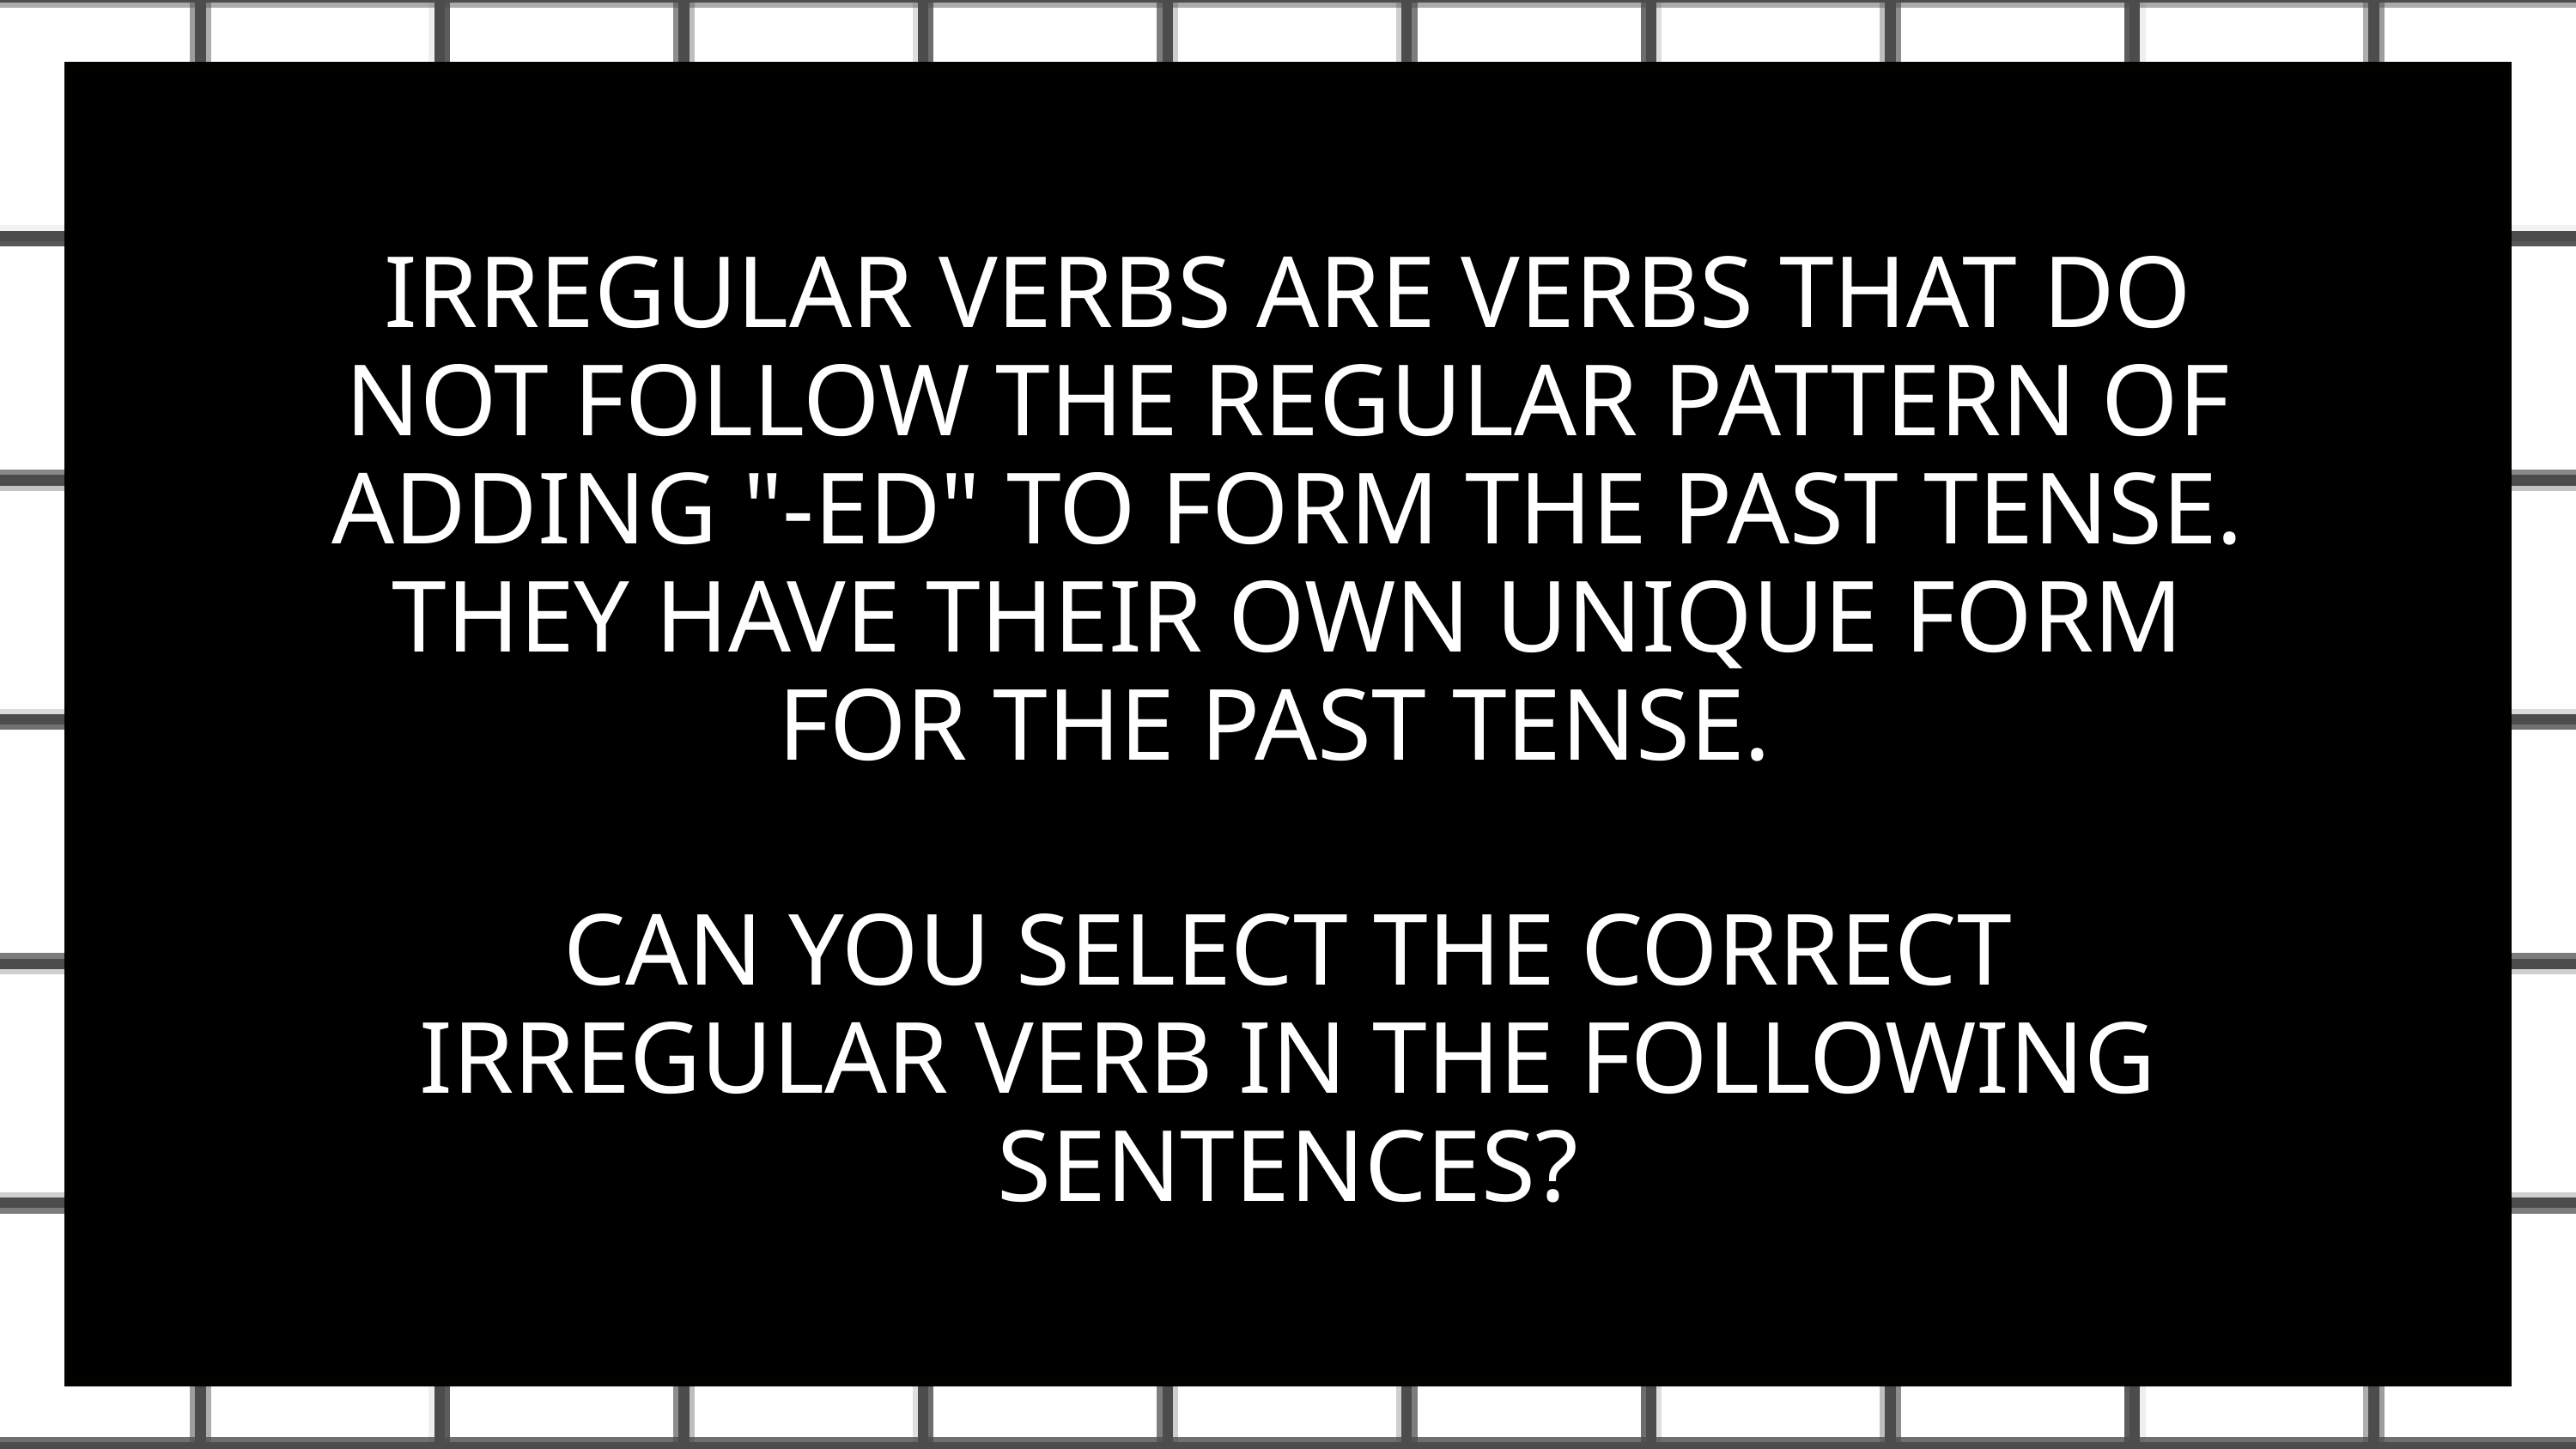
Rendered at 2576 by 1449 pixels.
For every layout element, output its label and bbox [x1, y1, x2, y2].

text_box [64, 61, 2512, 1387]
text_box [0, 0, 2576, 1449]
